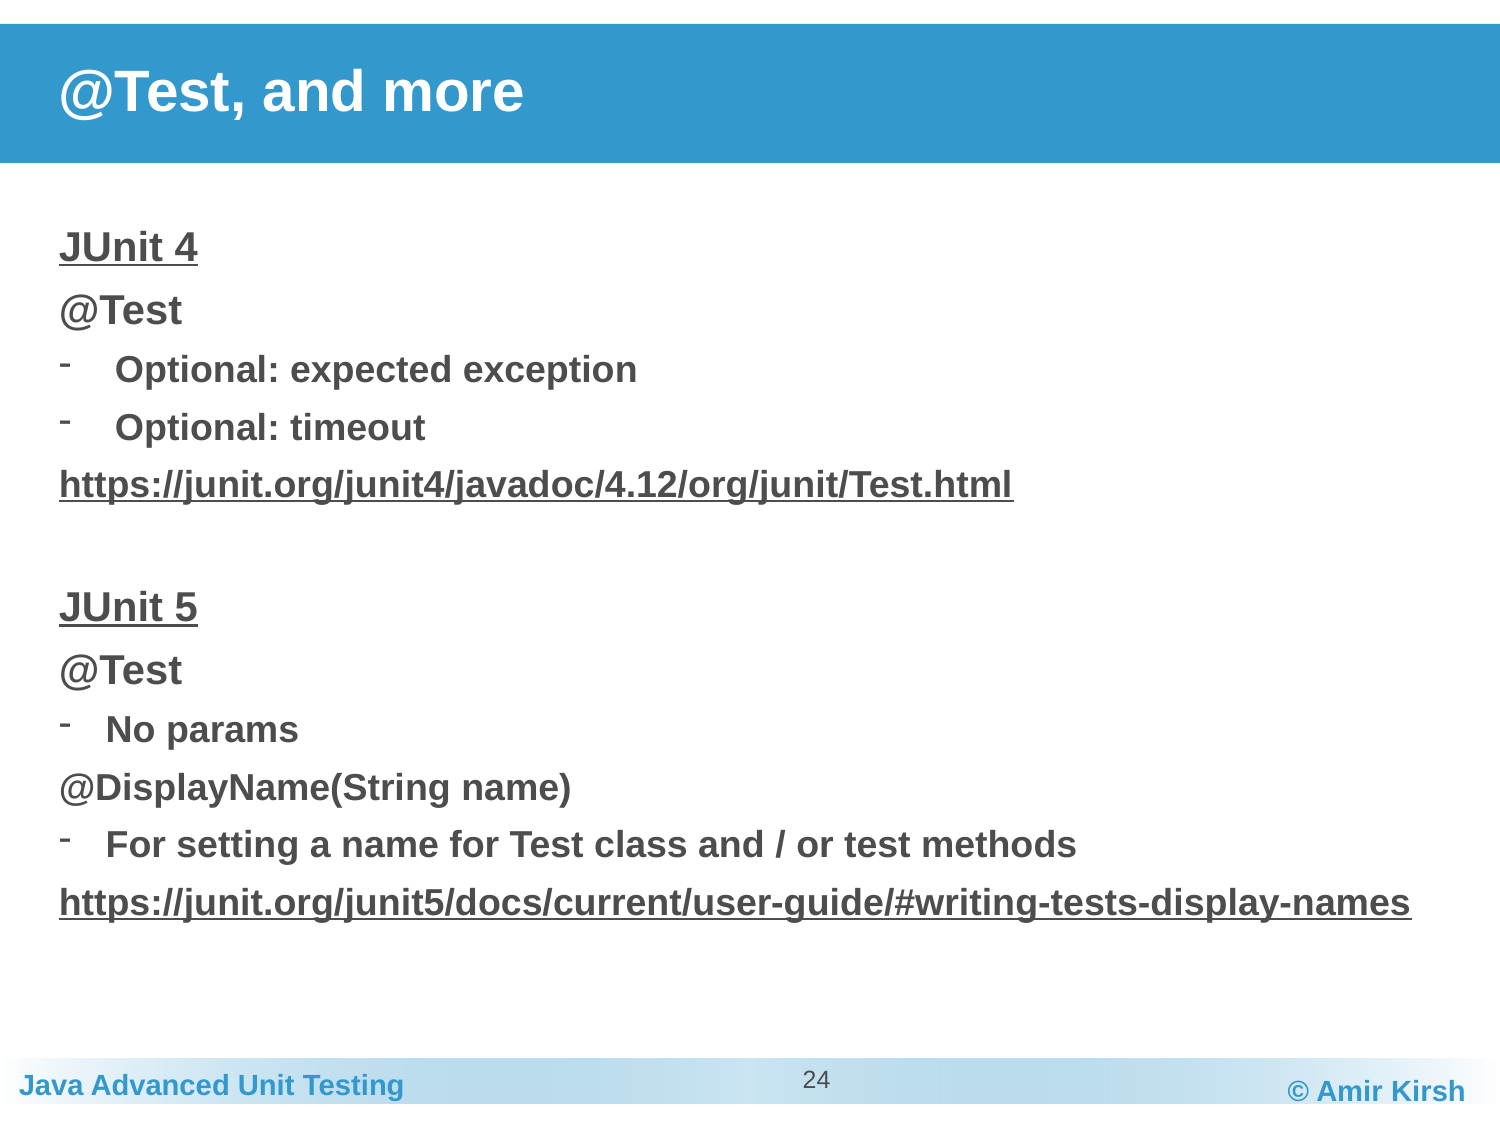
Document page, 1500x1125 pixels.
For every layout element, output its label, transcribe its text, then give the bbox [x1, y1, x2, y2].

title @Test, and more [0, 23, 1500, 164]
text_box JUnit 4 @Test Optional: expected exception Optional: timeout https://junit.org/junit4/javadoc/4.12/org/junit/Test.html JUnit 5 @Test No params @DisplayName(String name) For setting a name for Test class and / or test methods https://junit.org/junit5/docs/current/user-guide/#writing-tests-display-names [58, 220, 1465, 981]
slide_number 24 [737, 1065, 897, 1113]
